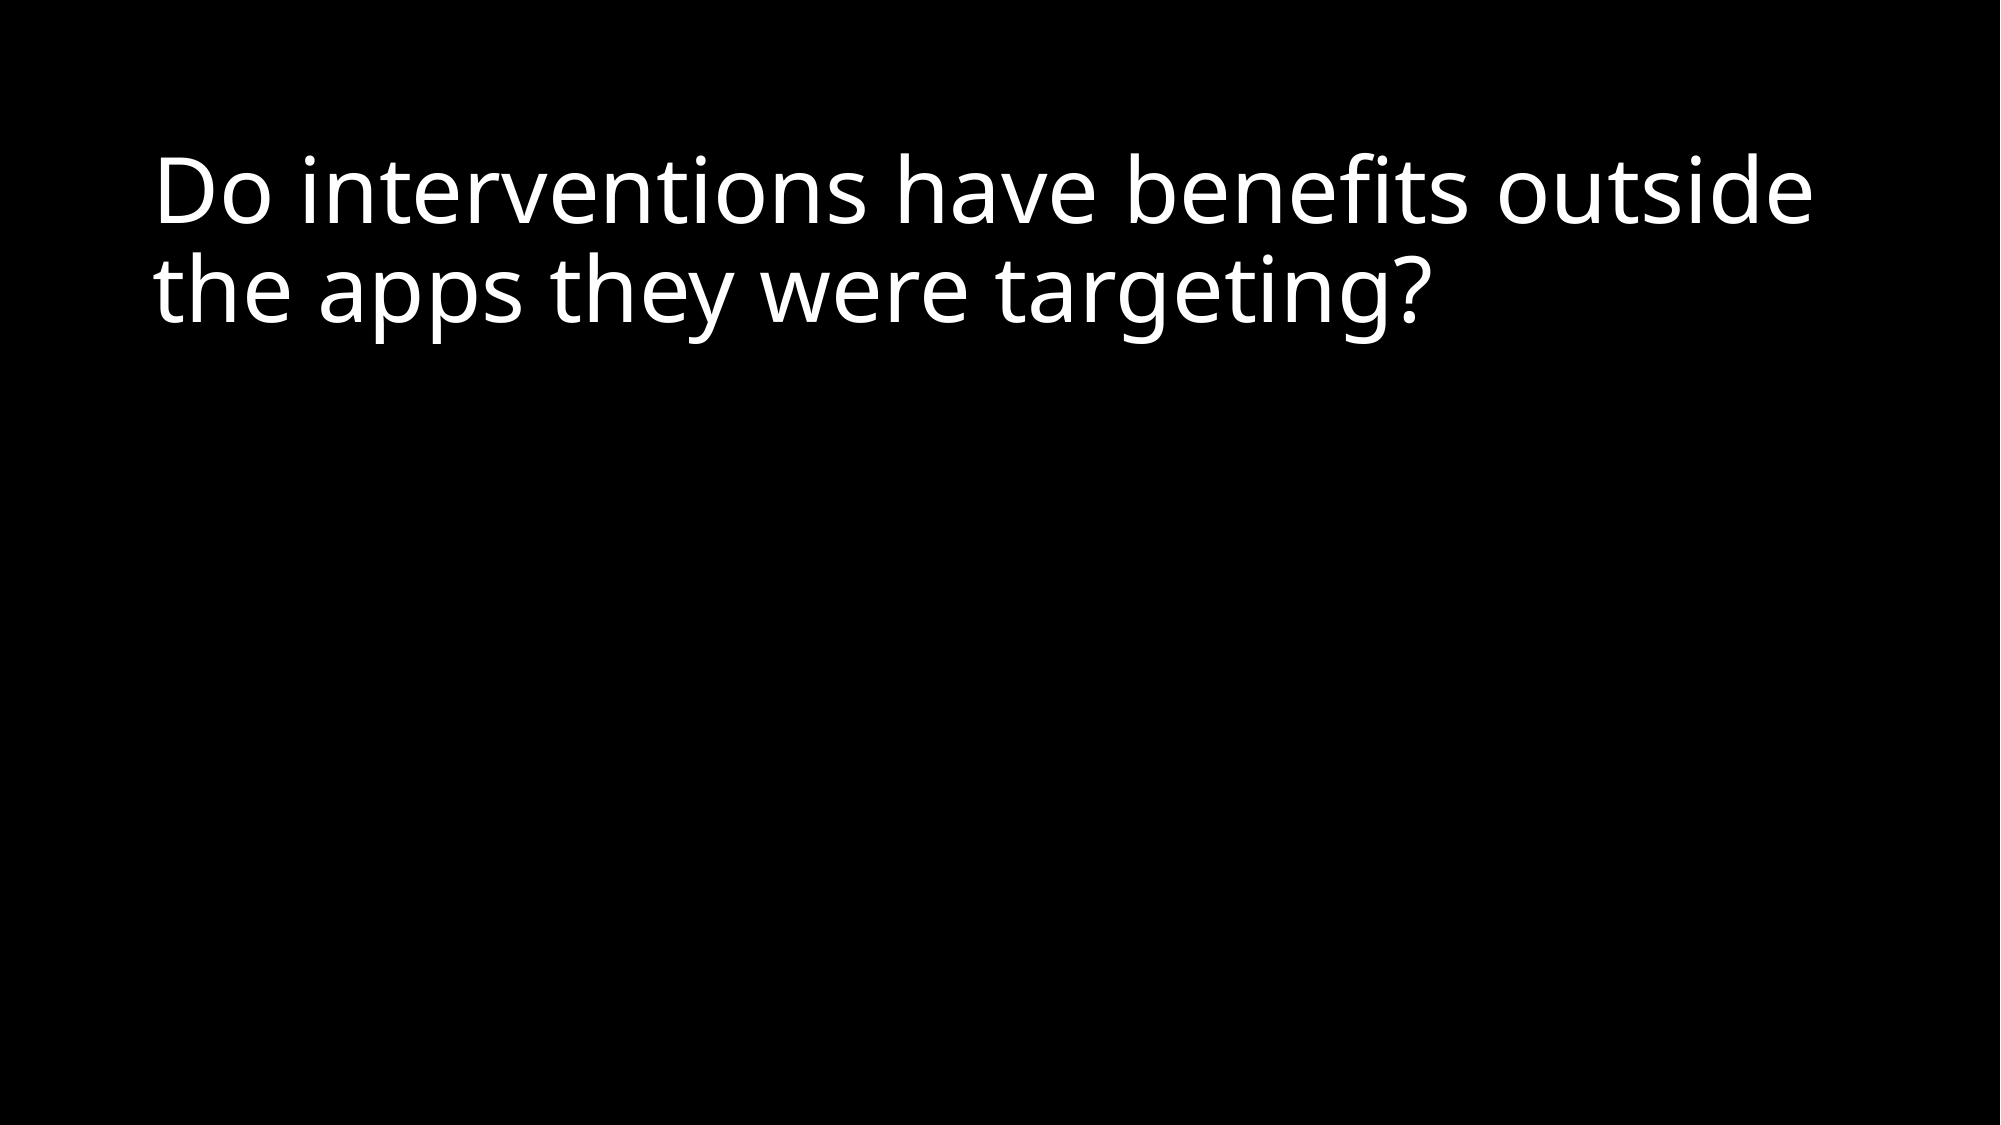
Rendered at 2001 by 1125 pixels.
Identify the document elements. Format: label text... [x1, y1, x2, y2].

title Do interventions have benefits outside the apps they were targeting? [137, 134, 1915, 353]
